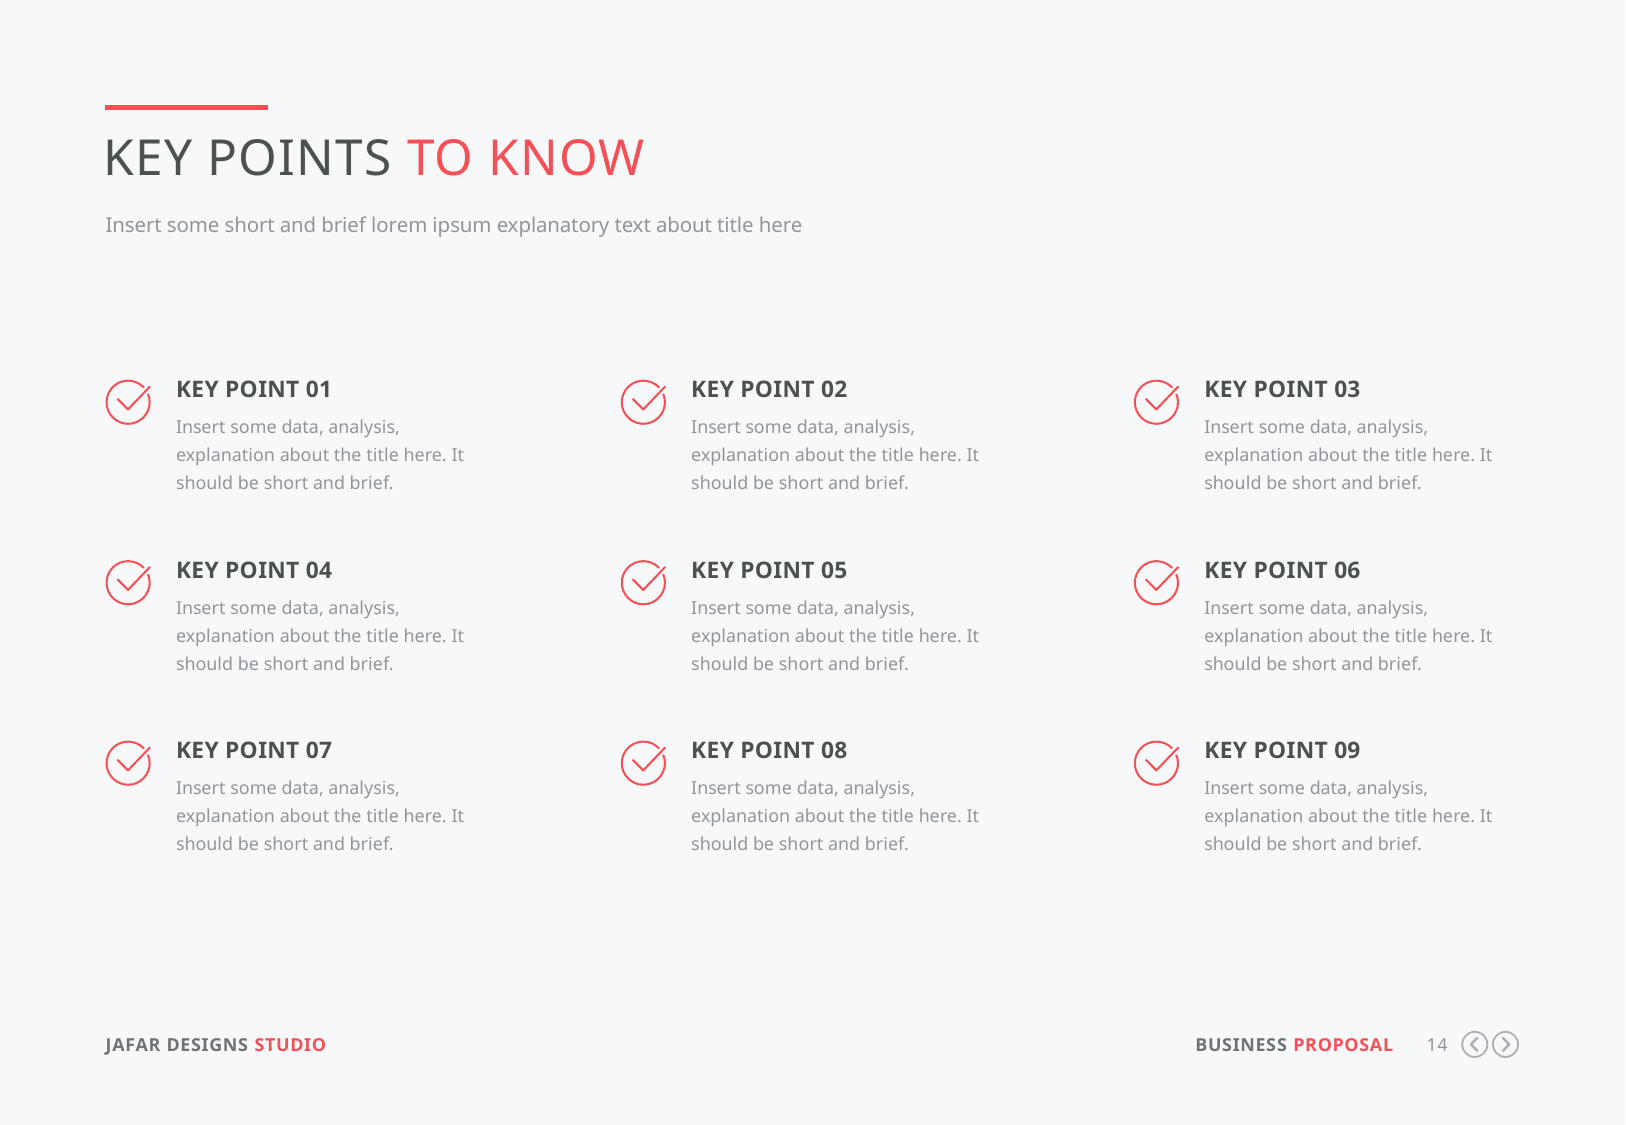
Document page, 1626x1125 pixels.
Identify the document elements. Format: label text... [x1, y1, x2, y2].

text_box [620, 379, 666, 425]
list Insert some short and brief lorem ipsum explanatory text about title here [105, 209, 1519, 241]
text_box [175, 555, 489, 676]
text_box [1133, 379, 1180, 425]
list Key Points to Know [103, 125, 1518, 188]
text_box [175, 735, 489, 856]
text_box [691, 375, 1005, 495]
text_box [105, 379, 151, 425]
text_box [1204, 735, 1518, 856]
text_box [105, 740, 151, 786]
text_box [1133, 560, 1180, 606]
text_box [691, 555, 1005, 676]
text_box [620, 560, 666, 606]
text_box [1133, 740, 1180, 786]
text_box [691, 735, 1005, 856]
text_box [175, 375, 489, 495]
text_box [105, 560, 151, 606]
text_box [620, 740, 666, 786]
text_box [1204, 555, 1518, 676]
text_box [1204, 375, 1518, 495]
